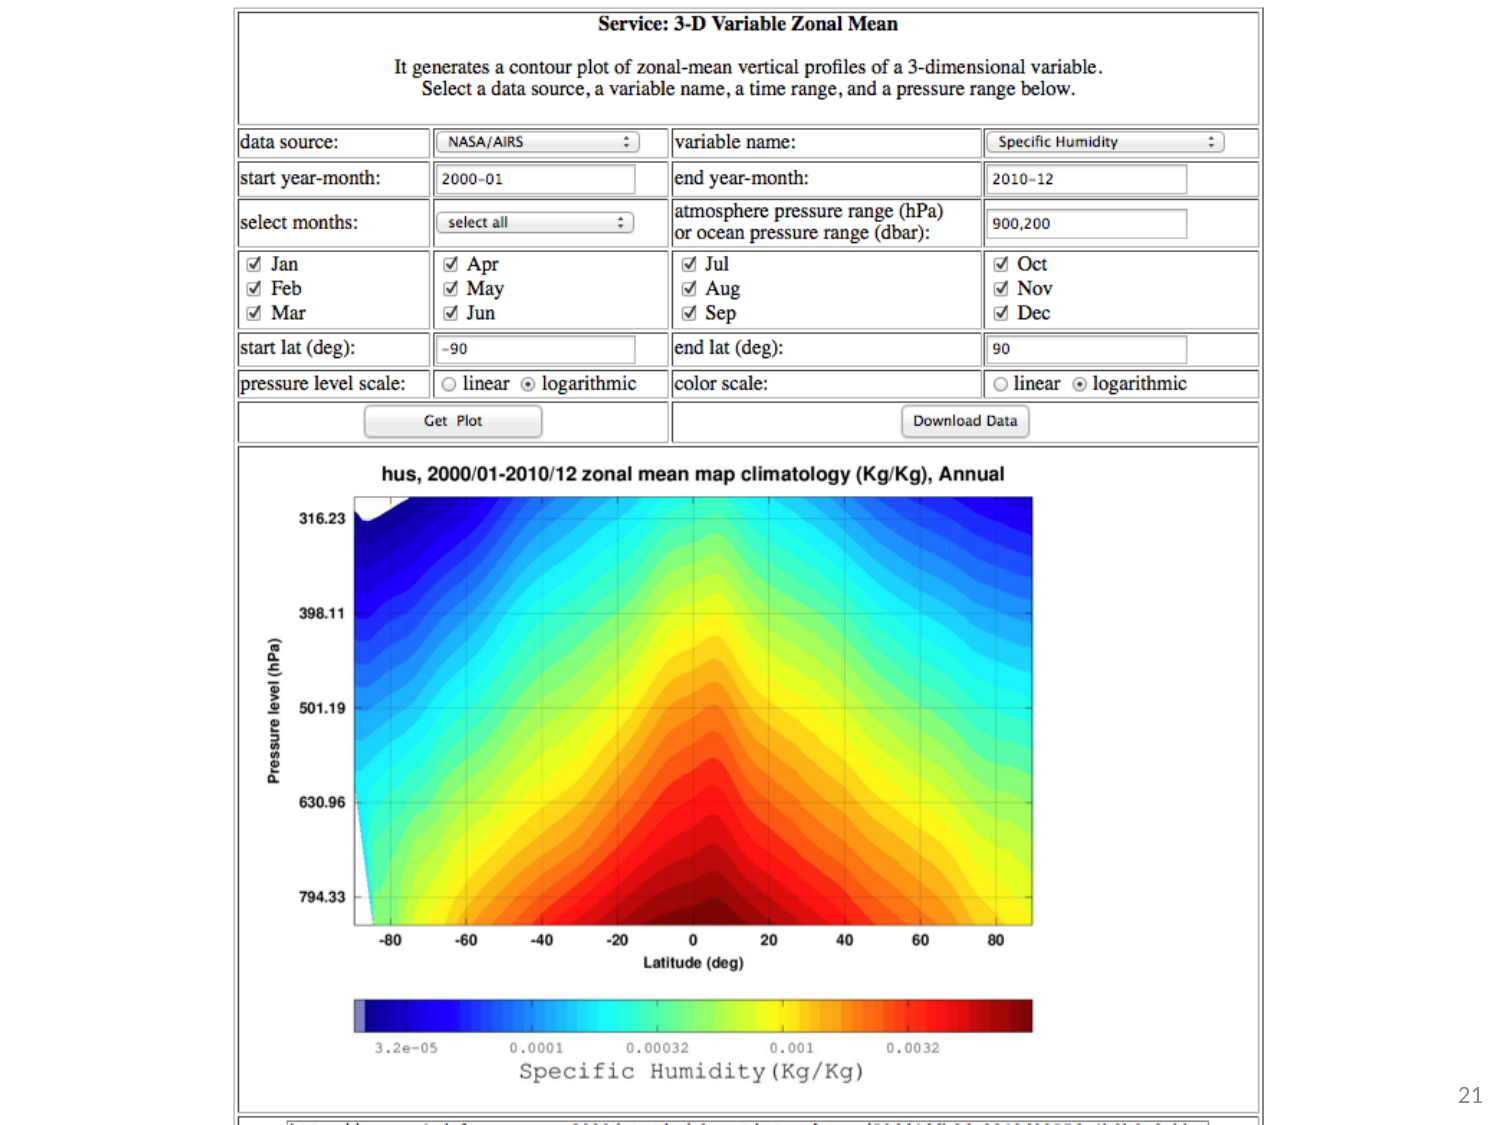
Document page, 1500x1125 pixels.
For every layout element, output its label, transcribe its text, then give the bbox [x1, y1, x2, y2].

picture [224, 0, 1275, 1125]
slide_number 20 [1279, 1063, 1499, 1124]
